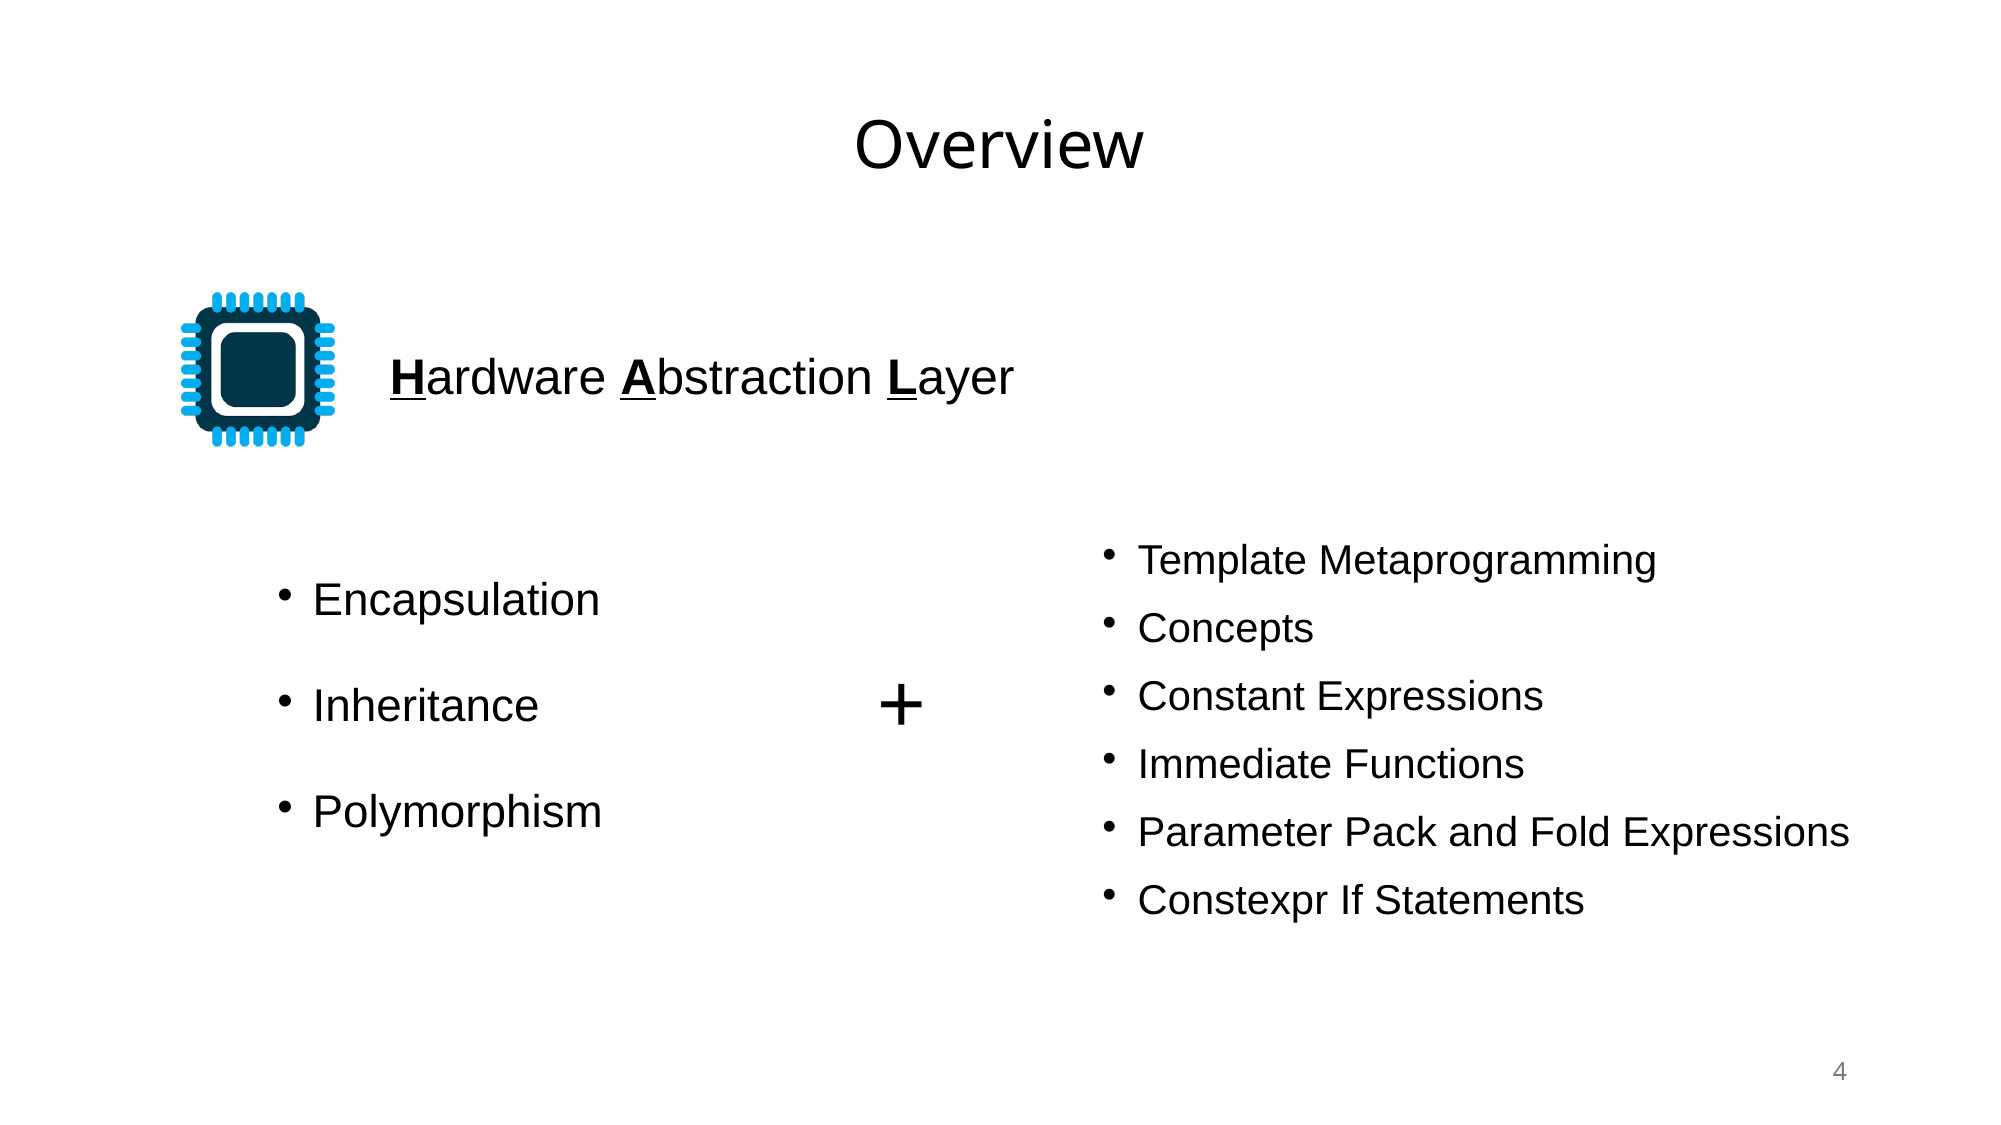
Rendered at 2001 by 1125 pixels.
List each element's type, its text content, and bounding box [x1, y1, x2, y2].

text_box Overview [317, 103, 1683, 270]
picture [141, 253, 375, 488]
text_box Encapsulation Inheritance Polymorphism [262, 562, 712, 833]
text_box + [862, 642, 940, 750]
text_box Hardware Abstraction Layer [380, 337, 1200, 408]
text_box Template Metaprogramming Concepts Constant Expressions Immediate Functions Parameter Pack and Fold Expressions Constexpr If Statements [1087, 525, 1912, 909]
slide_number 4 [1412, 1042, 1862, 1102]
